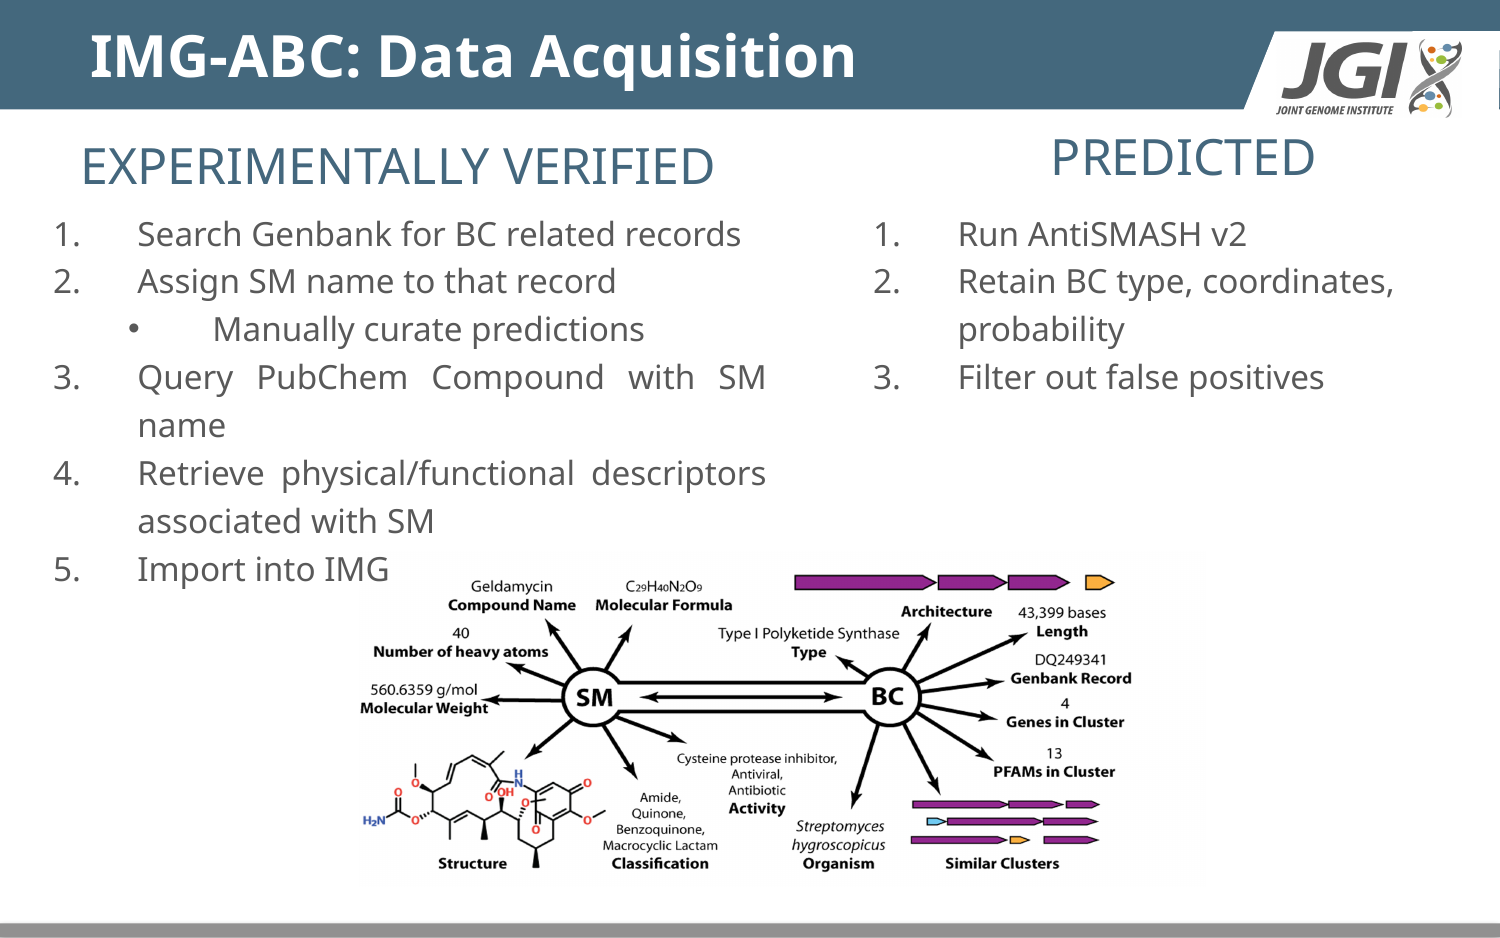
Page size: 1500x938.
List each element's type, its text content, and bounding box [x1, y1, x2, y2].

text_box Search Genbank for BC related records Assign SM name to that record Manually curate predictions Query PubChem Compound with SM name Retrieve physical/functional descriptors associated with SM Import into IMG [38, 197, 783, 596]
title IMG-ABC: Data Acquisition [75, 0, 1238, 110]
picture [358, 551, 1206, 887]
picture [1276, 39, 1462, 118]
text_box Run AntiSMASH v2 Retain BC type, coordinates, probability Filter out false positives [858, 197, 1480, 404]
text_box Experimentally Verified [66, 127, 732, 203]
text_box Predicted [914, 90, 1453, 197]
